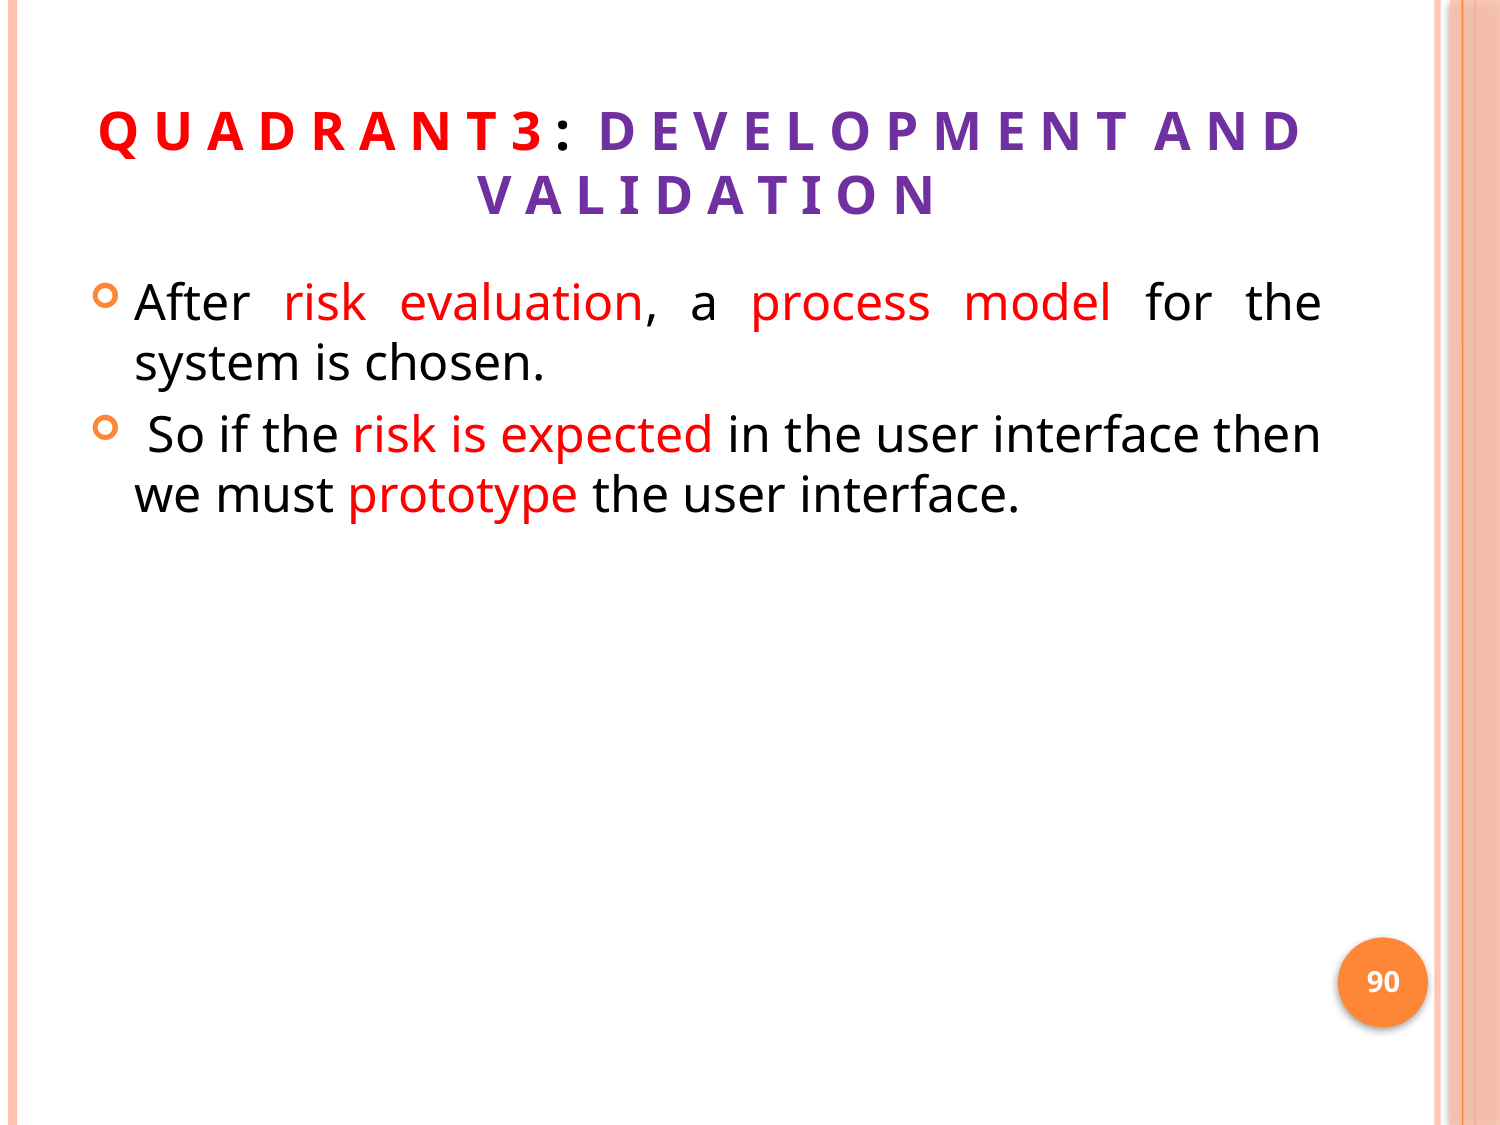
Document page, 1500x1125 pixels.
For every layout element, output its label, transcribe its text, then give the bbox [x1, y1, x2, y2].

list After risk evaluation, a process model for the system is chosen. So if the risk is expected in the user interface then we must prototype the user interface. [75, 262, 1338, 1062]
title Q U A D R A N T 3 : D E V E L O P M E N T A N D V A L I D A T I O N [75, 45, 1338, 233]
slide_number 90 [1333, 940, 1434, 1027]
